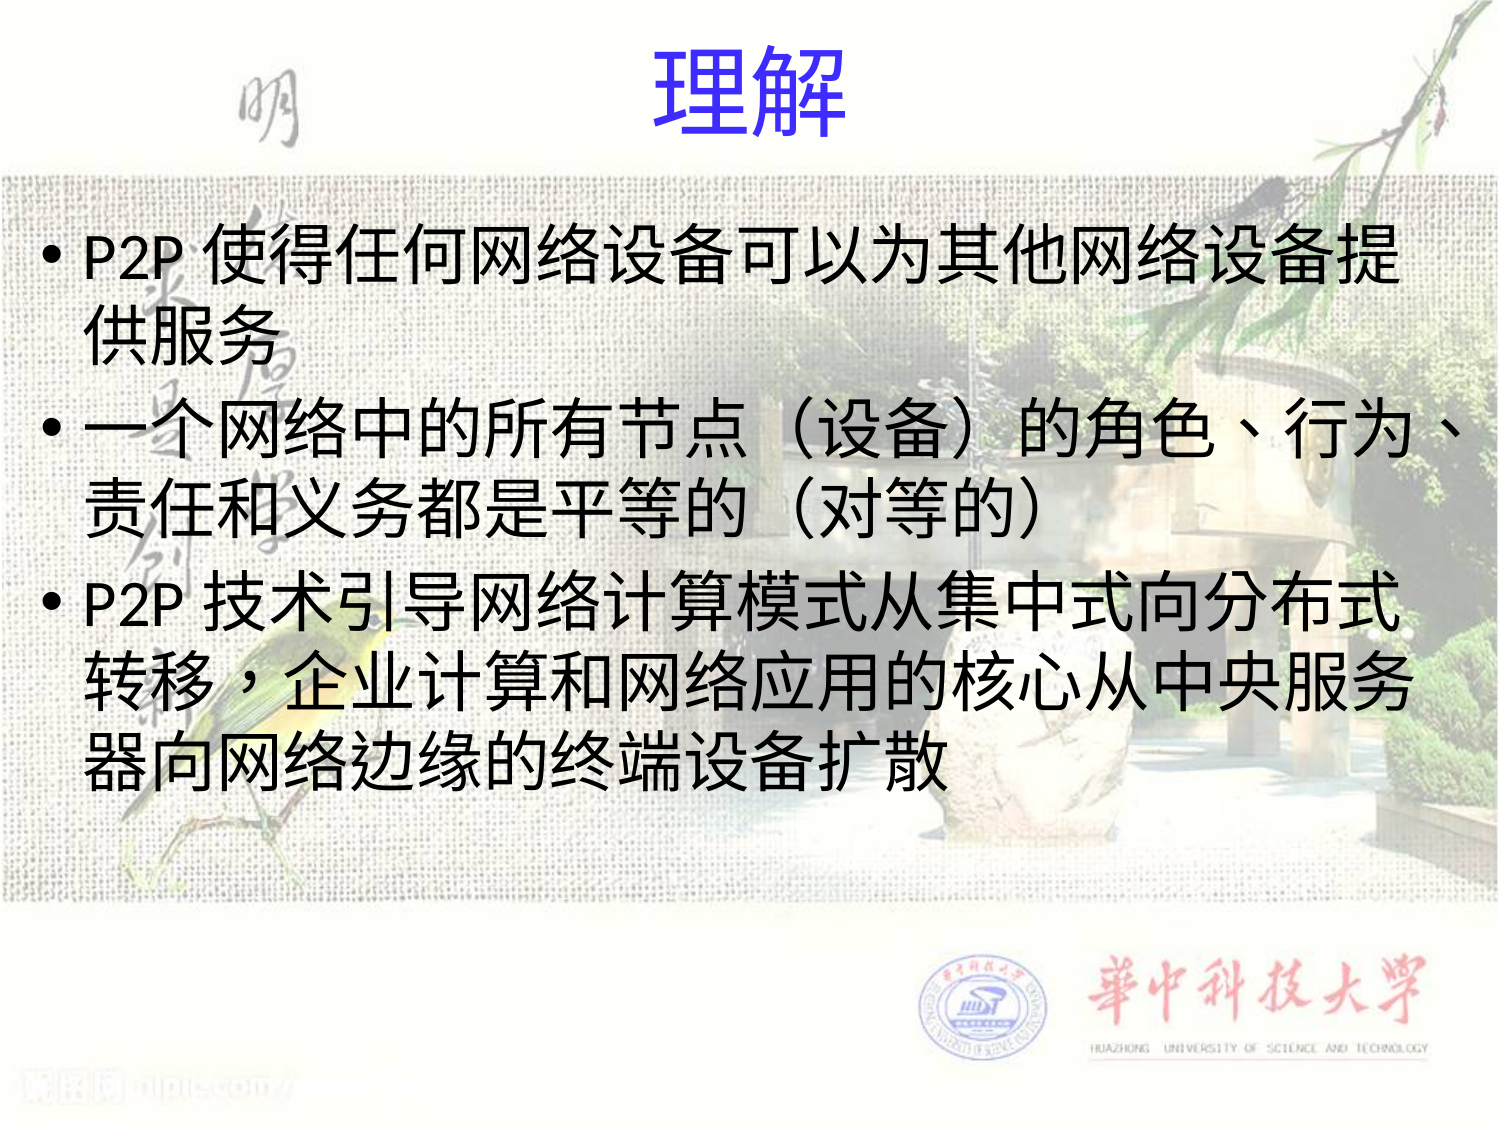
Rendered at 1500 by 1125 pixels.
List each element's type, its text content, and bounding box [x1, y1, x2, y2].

picture [1, 183, 1499, 1125]
list P2P使得任何网络设备可以为其他网络设备提供服务 一个网络中的所有节点（设备）的角色、行为、责任和义务都是平等的（对等的） P2P技术引导网络计算模式从集中式向分布式转移，企业计算和网络应用的核心从中央服务器向网络边缘的终端设备扩散 [25, 205, 1477, 831]
title 理解 [0, 0, 1500, 183]
